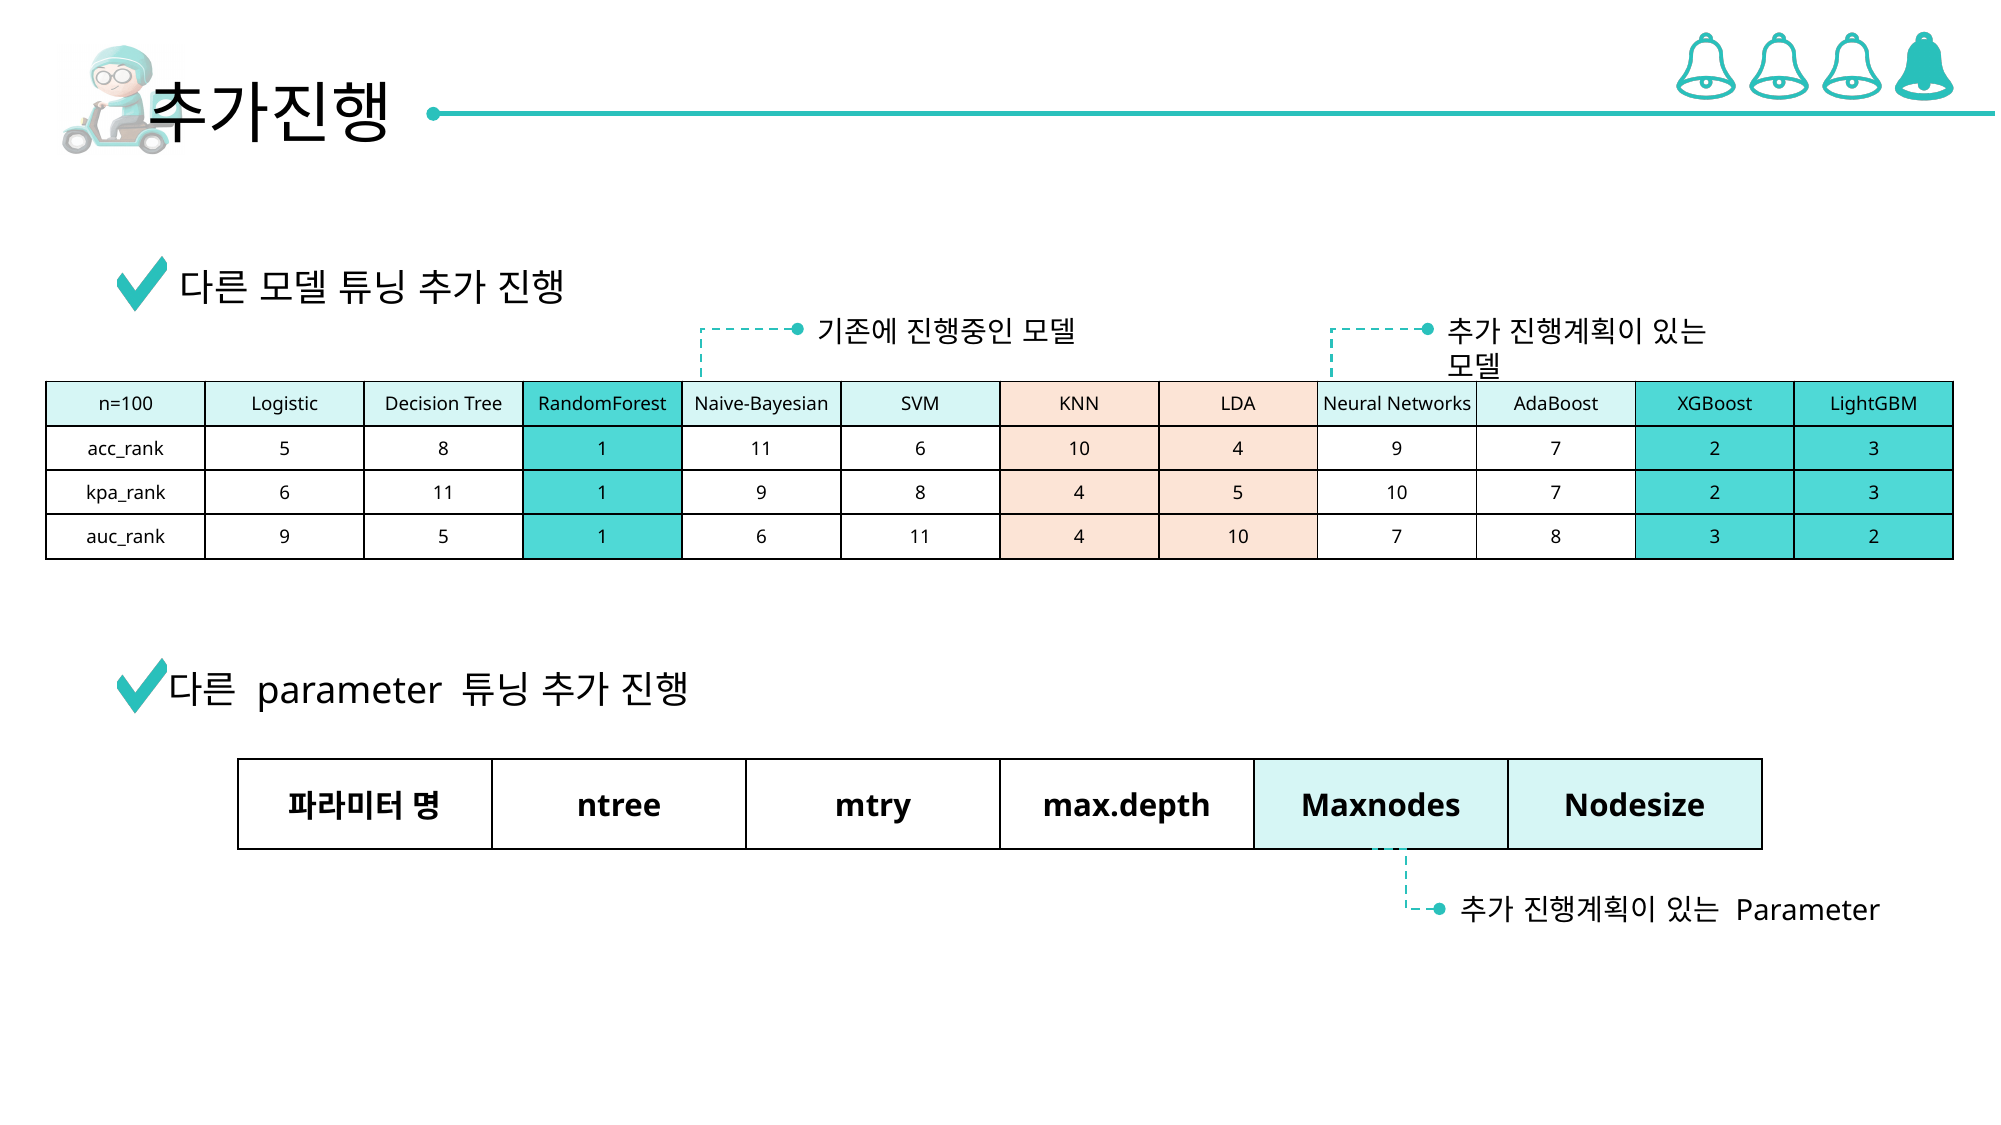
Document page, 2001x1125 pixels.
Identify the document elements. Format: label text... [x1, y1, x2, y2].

table_cell 4 [1160, 427, 1317, 469]
text_box 다른 모델 튜닝 추가 진행 [167, 256, 582, 317]
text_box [117, 651, 692, 720]
table_header LightGBM [1795, 382, 1952, 425]
table_cell 5 [365, 515, 522, 558]
table_cell 3 [1636, 515, 1793, 558]
table_cell 6 [206, 471, 363, 513]
table_header RandomForest [524, 382, 681, 425]
table_cell 8 [842, 471, 999, 513]
table_cell 8 [1477, 515, 1635, 558]
table_cell 5 [1160, 471, 1317, 513]
table_header Maxnodes [1255, 760, 1507, 848]
table_cell acc_rank [47, 427, 204, 469]
table_cell 6 [842, 427, 999, 469]
table_cell kpa_rank [47, 471, 204, 513]
table_header max.depth [1001, 760, 1253, 848]
table_header n=100 [47, 382, 204, 425]
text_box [1372, 848, 1926, 935]
table_header LDA [1160, 382, 1317, 425]
table_cell 6 [683, 515, 840, 558]
table_header ntree [493, 760, 745, 848]
table_cell 8 [365, 427, 522, 469]
table_cell 4 [1001, 515, 1158, 558]
table_cell 10 [1001, 427, 1158, 469]
table_cell 9 [683, 471, 840, 513]
table_cell 2 [1795, 515, 1952, 558]
table_cell 2 [1636, 471, 1793, 513]
table_cell 1 [524, 471, 681, 513]
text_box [604, 305, 1154, 391]
table_cell 3 [1795, 471, 1952, 513]
table_cell 4 [1001, 471, 1158, 513]
table_header 파라미터 명 [239, 760, 491, 848]
table_cell 7 [1477, 427, 1635, 469]
table_cell 7 [1477, 471, 1635, 513]
table_cell 5 [206, 427, 363, 469]
table_cell auc_rank [47, 515, 204, 558]
table_header XGBoost [1636, 382, 1793, 425]
table_cell 11 [683, 427, 840, 469]
table_header Naive-Bayesian [683, 391, 840, 425]
table_header Decision Tree [365, 382, 522, 425]
table_cell 9 [1318, 427, 1476, 469]
table_header KNN [1001, 382, 1158, 425]
table_cell 1 [524, 515, 681, 558]
picture [117, 249, 167, 318]
table_header AdaBoost [1477, 391, 1635, 425]
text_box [57, 26, 1995, 165]
table_cell 10 [1160, 515, 1317, 558]
table_cell 10 [1318, 471, 1476, 513]
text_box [1235, 305, 1784, 391]
table_cell 11 [365, 471, 522, 513]
table_header mtry [747, 760, 999, 848]
table_header Neural Networks [1318, 391, 1476, 425]
table_cell 1 [524, 427, 681, 469]
table_cell 9 [206, 515, 363, 558]
table_header Logistic [206, 382, 363, 425]
table_cell 2 [1636, 427, 1793, 469]
table_cell 3 [1795, 427, 1952, 469]
table_cell 11 [842, 515, 999, 558]
table_cell 7 [1318, 515, 1476, 558]
table_header SVM [842, 391, 999, 425]
table_header Nodesize [1509, 760, 1761, 848]
